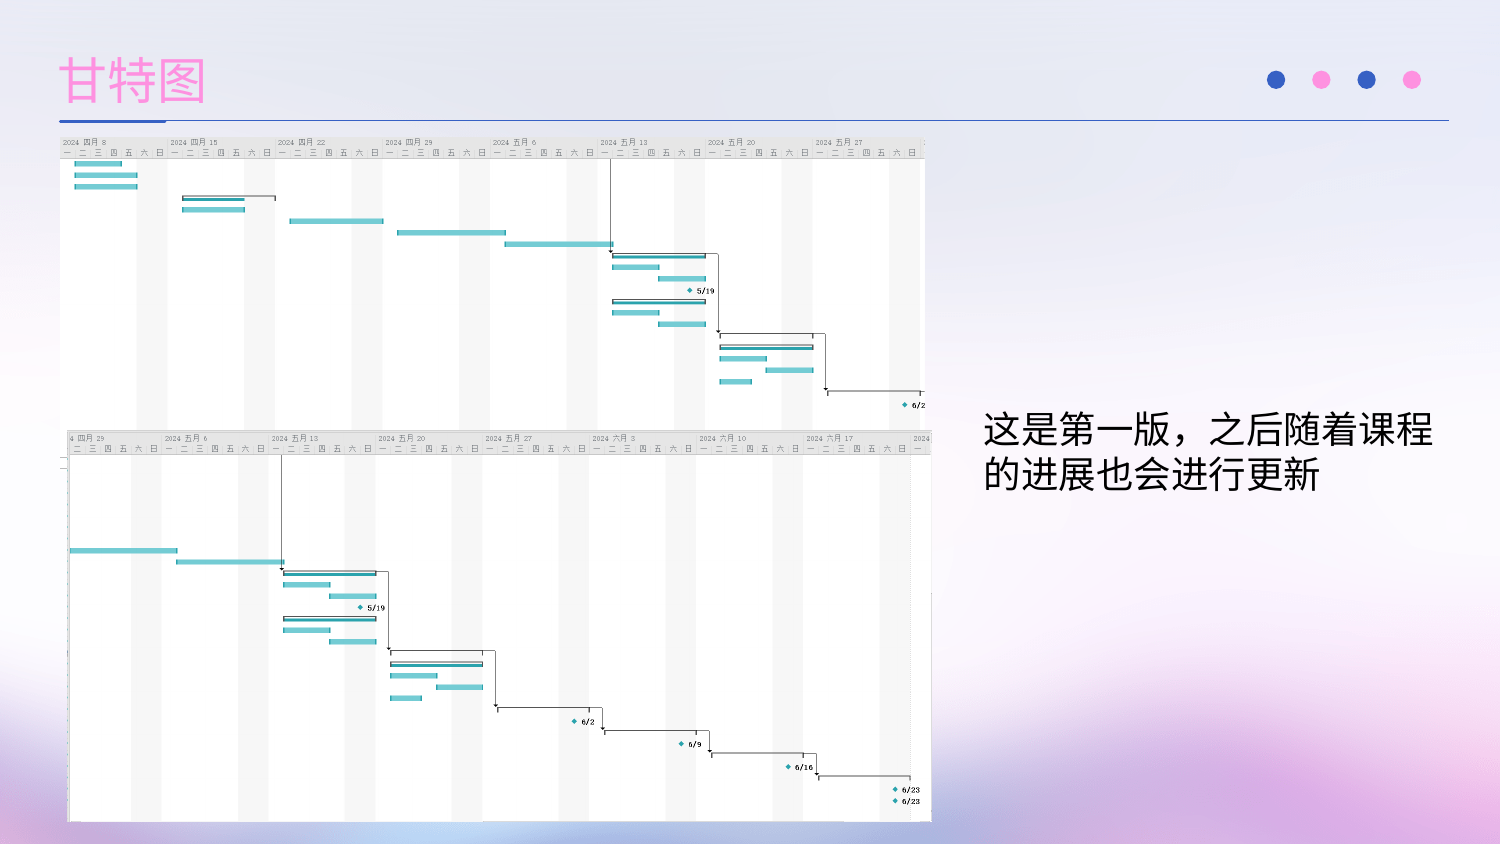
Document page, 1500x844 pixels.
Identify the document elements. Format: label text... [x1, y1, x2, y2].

text_box [1356, 69, 1377, 91]
text_box 甘特图 [42, 41, 303, 117]
text_box [1265, 69, 1287, 91]
picture [0, 0, 1500, 844]
text_box 这是第一版，之后随着课程的进展也会进行更新 [968, 398, 1469, 504]
text_box [1311, 69, 1332, 91]
text_box [1401, 69, 1423, 91]
